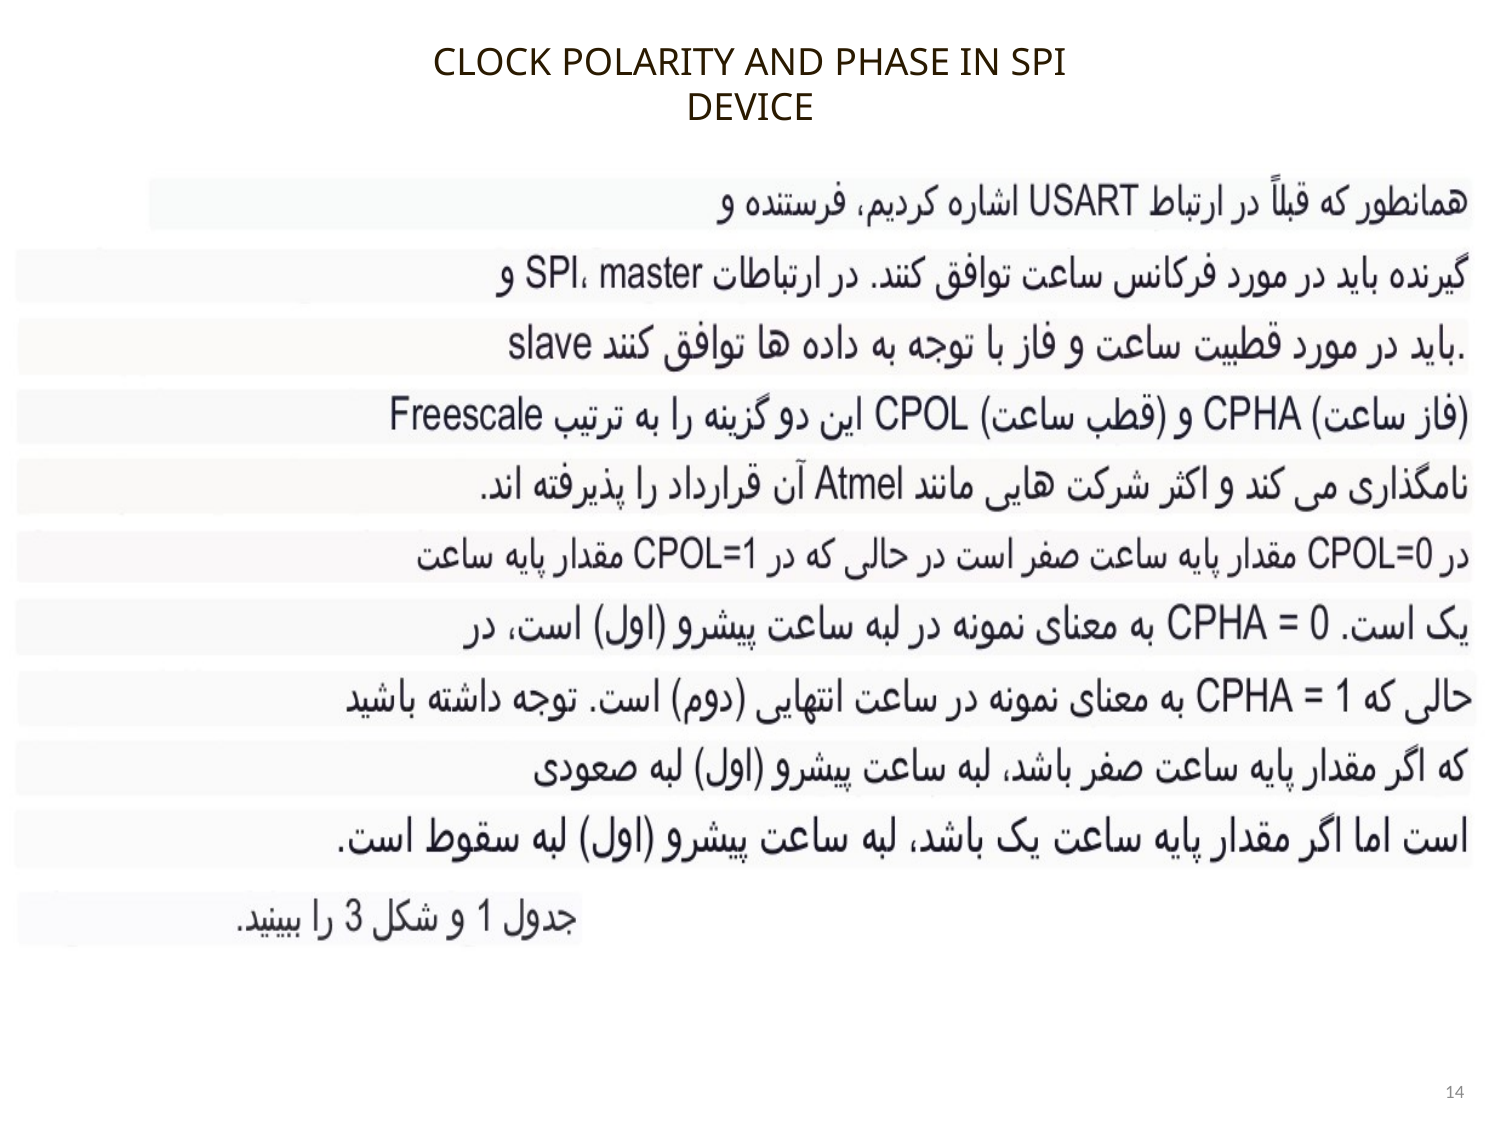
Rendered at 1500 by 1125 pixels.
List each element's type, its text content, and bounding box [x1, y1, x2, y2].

picture [0, 143, 1500, 953]
text_box CLOCK POLARITY AND PHASE IN SPI DEVICE [374, 30, 1125, 136]
